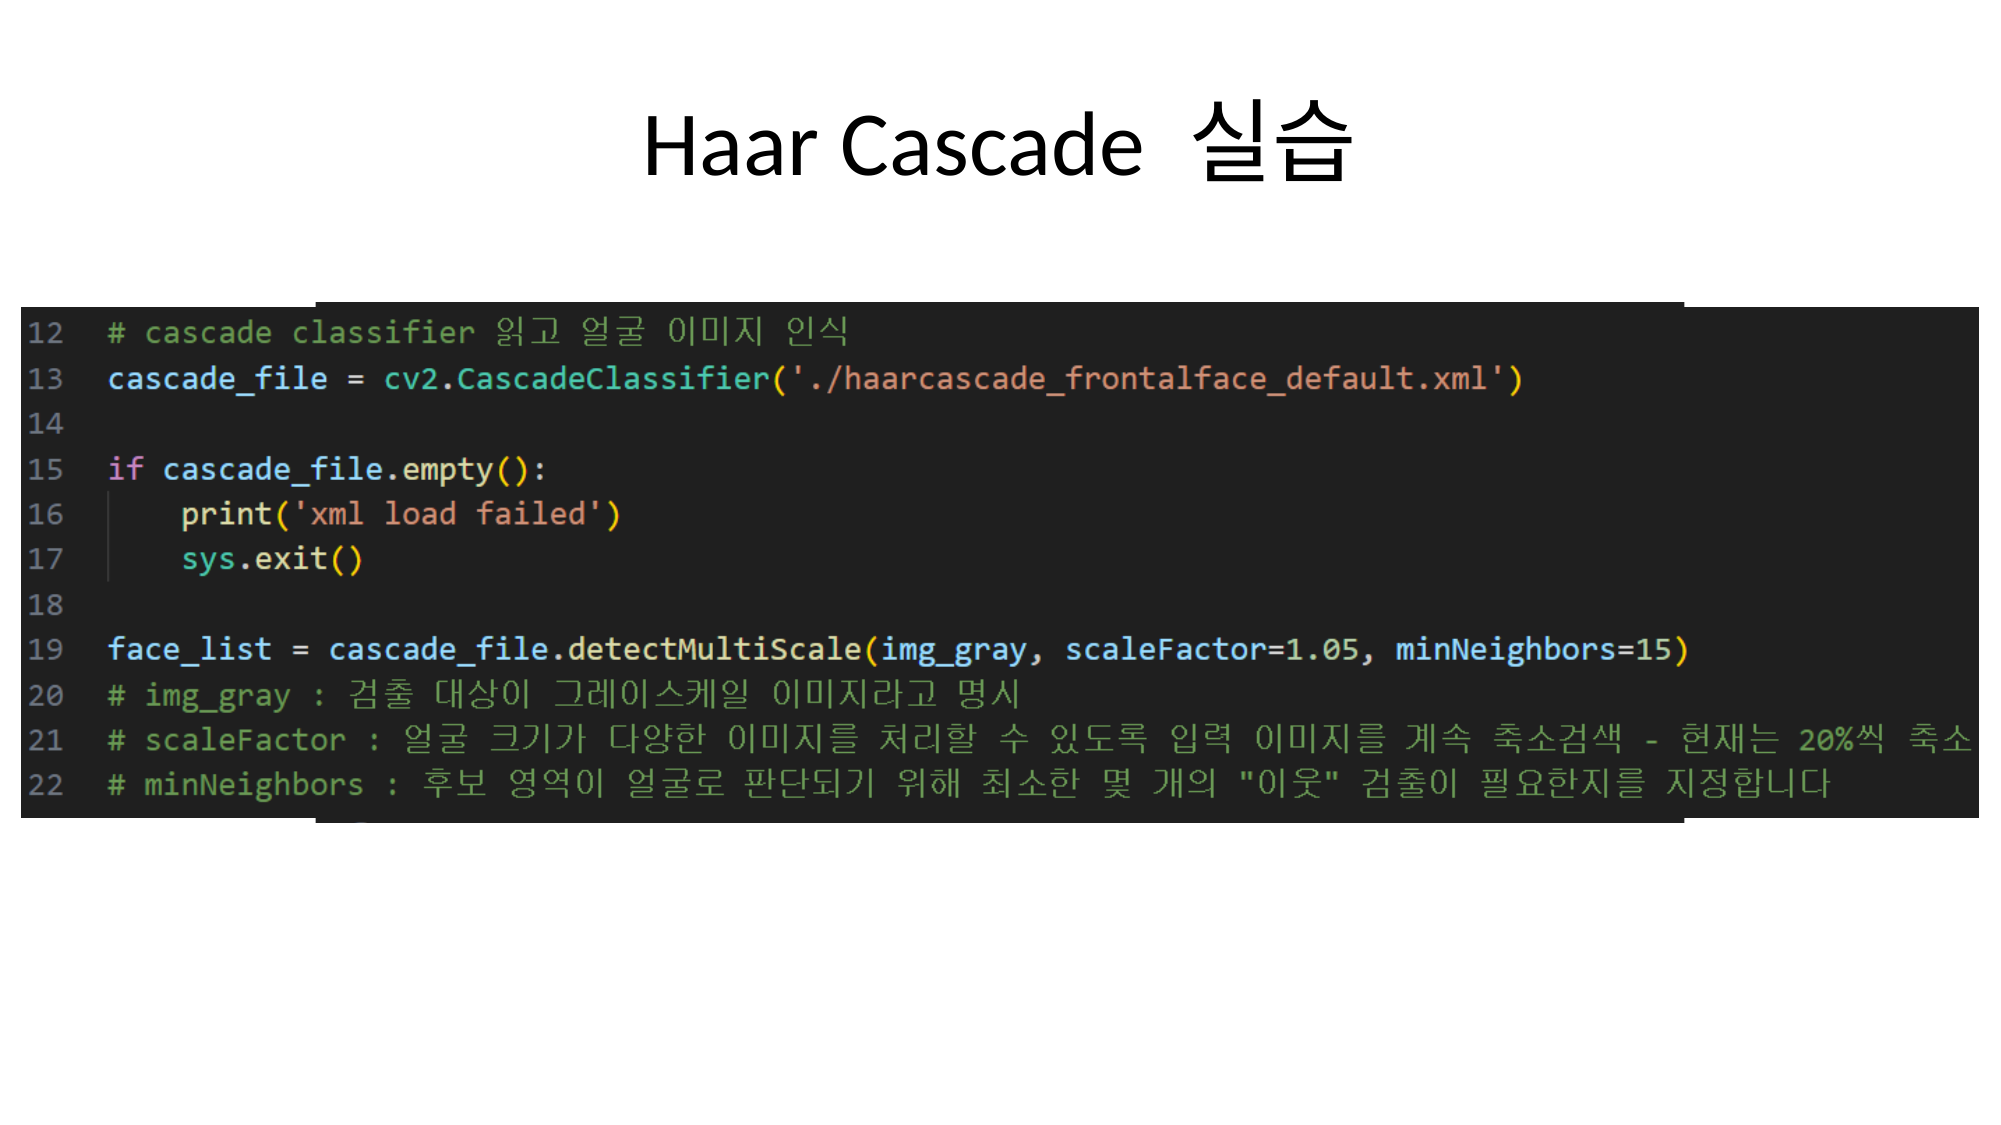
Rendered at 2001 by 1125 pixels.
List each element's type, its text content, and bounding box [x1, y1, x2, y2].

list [314, 302, 1685, 306]
title Haar Cascade 실습 [99, 45, 1900, 233]
picture [20, 307, 1980, 818]
